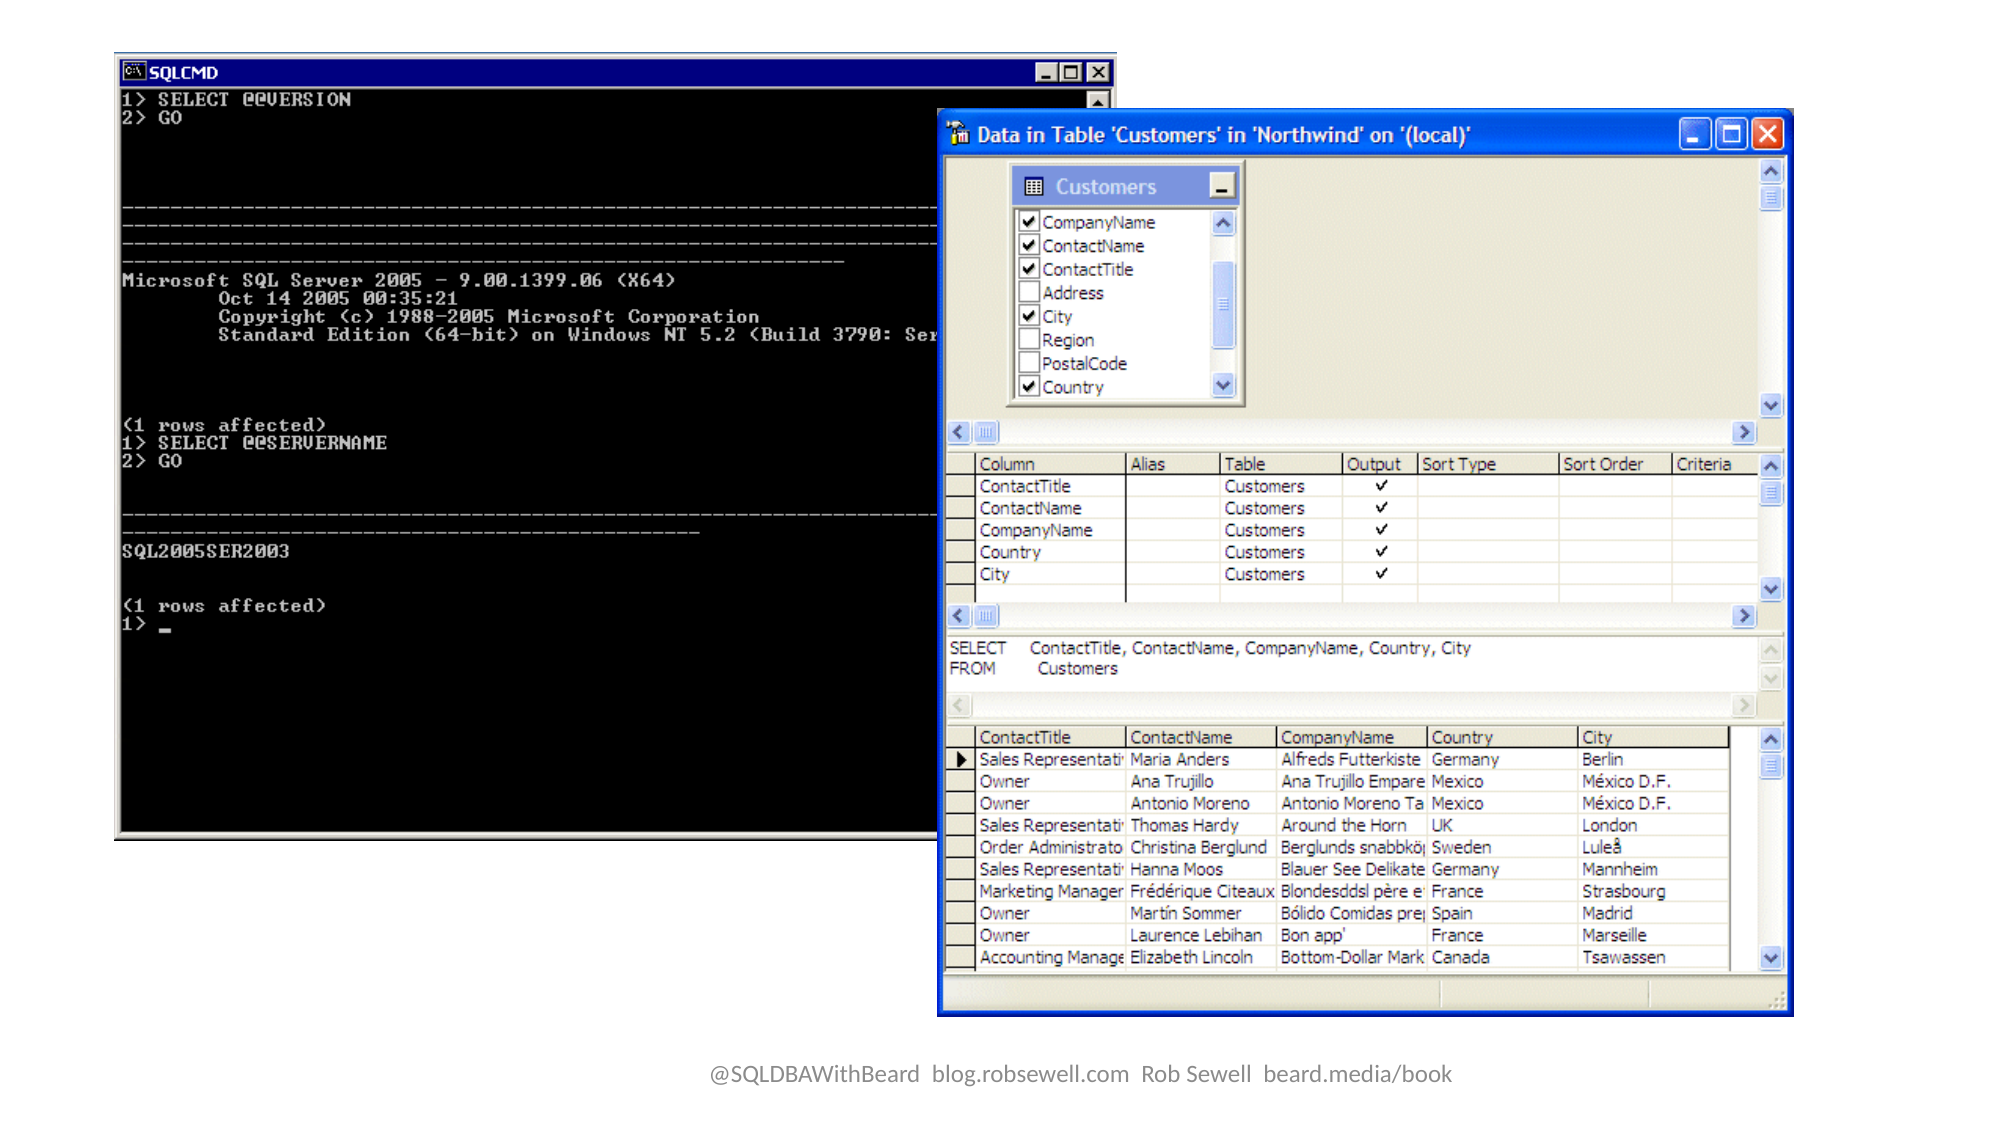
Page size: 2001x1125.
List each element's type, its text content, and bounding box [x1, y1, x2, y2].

picture [114, 52, 1794, 1017]
footer @SQLDBAWithBeard blog.robsewell.com Rob Sewell beard.media/book [662, 1042, 1500, 1103]
